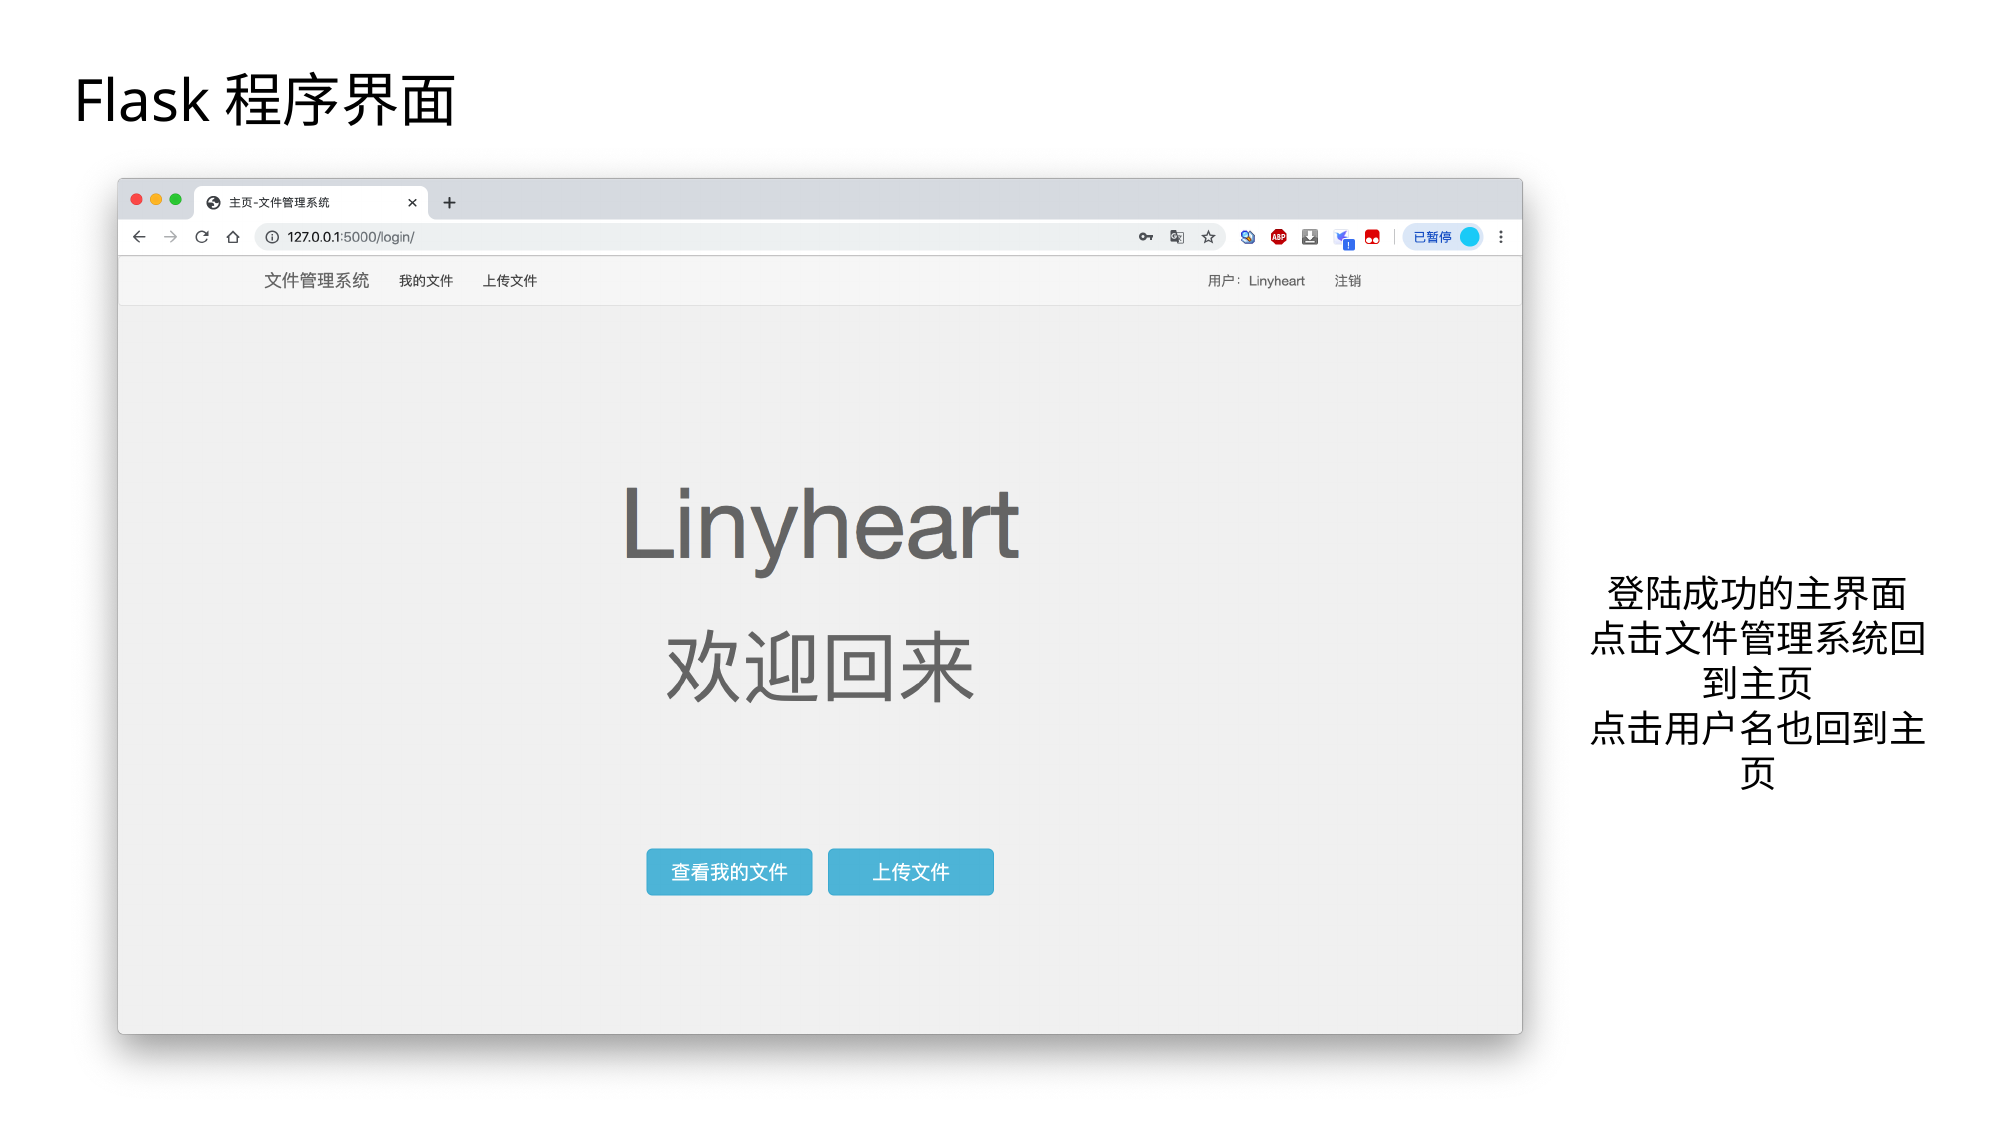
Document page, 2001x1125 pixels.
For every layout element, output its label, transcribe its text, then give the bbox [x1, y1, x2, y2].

picture [63, 141, 1577, 1106]
text_box 登陆成功的主界面 点击文件管理系统回到主页 点击用户名也回到主页 [1577, 562, 1960, 803]
text_box Flask程序界面 [58, 55, 490, 141]
